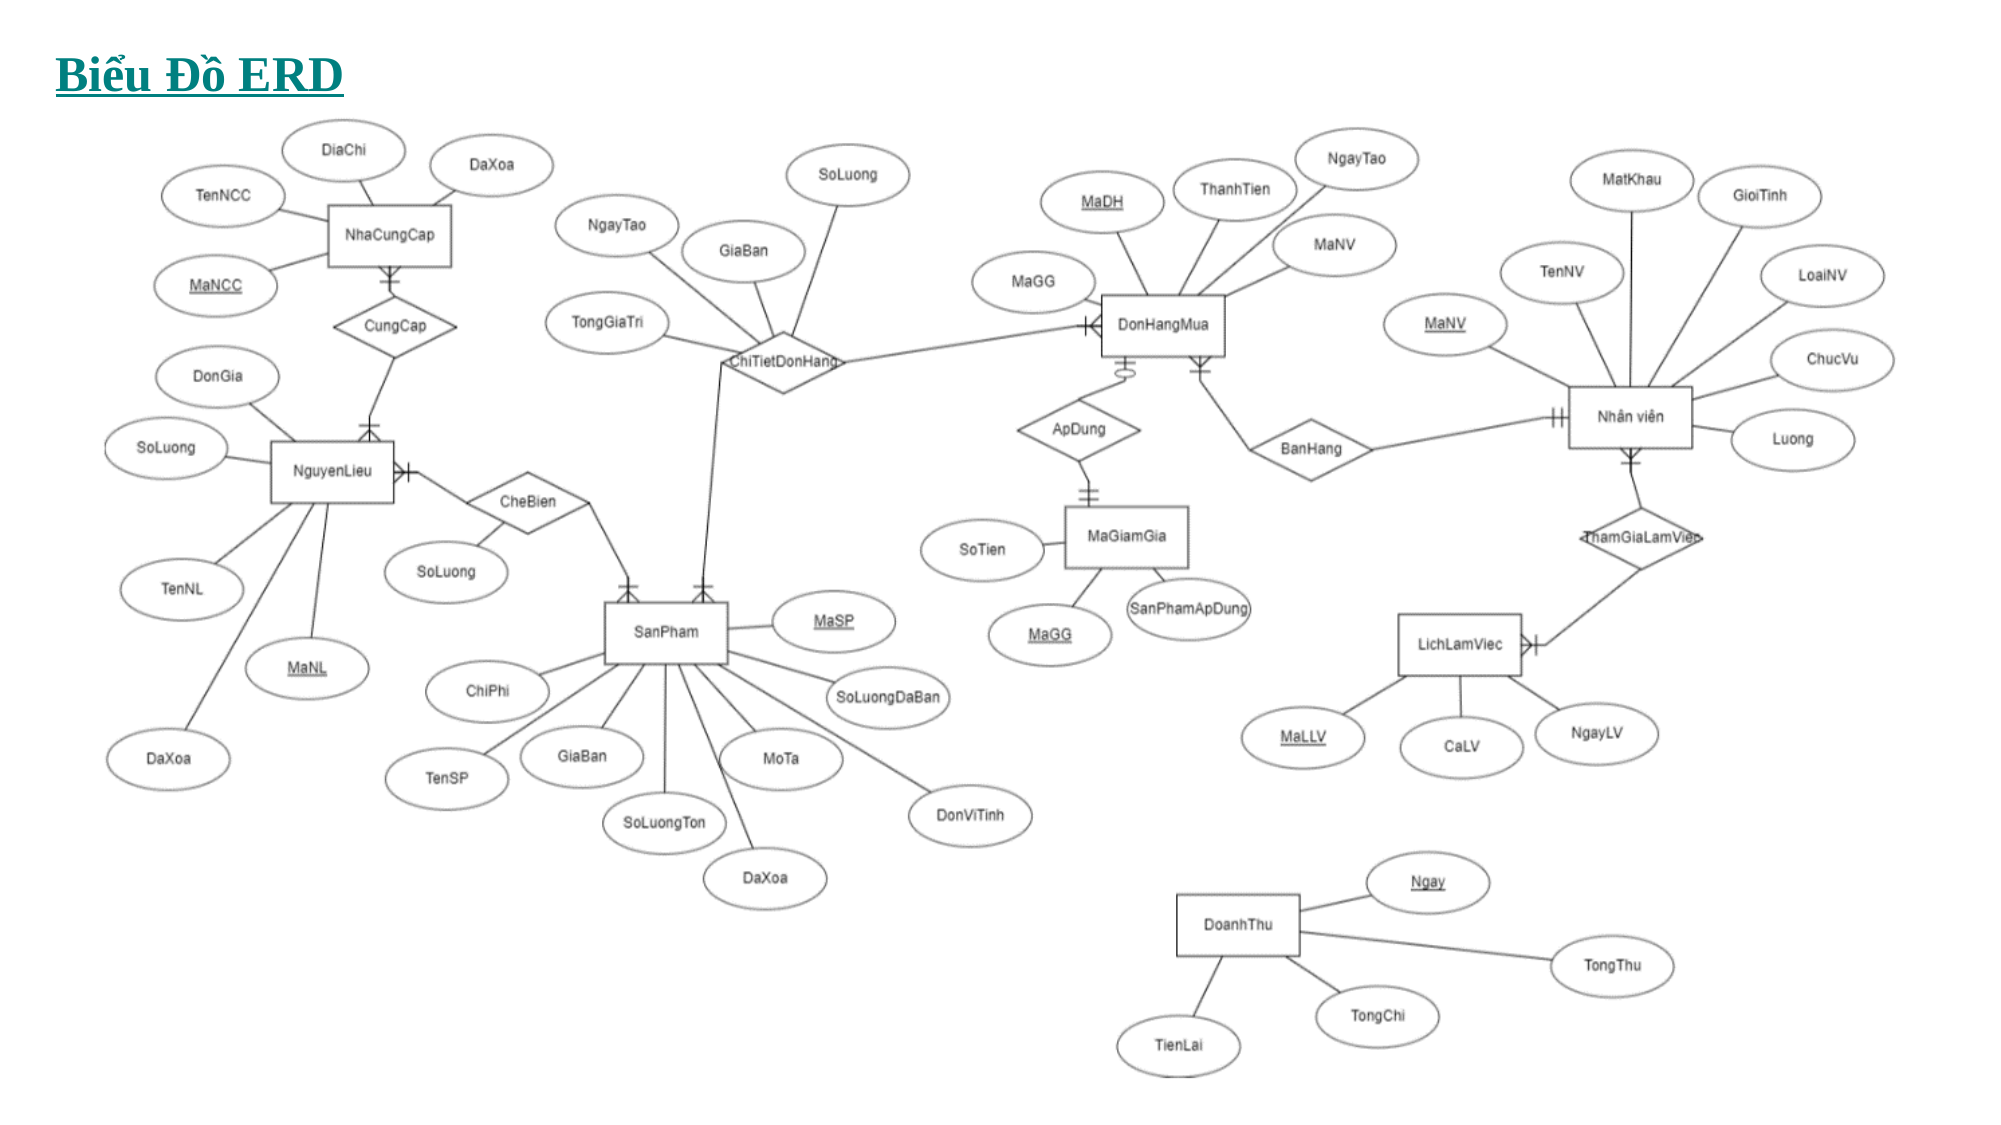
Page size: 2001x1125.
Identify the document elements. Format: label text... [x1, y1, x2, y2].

text_box Biểu Đồ ERD [40, 34, 367, 109]
picture [74, 87, 1926, 1109]
